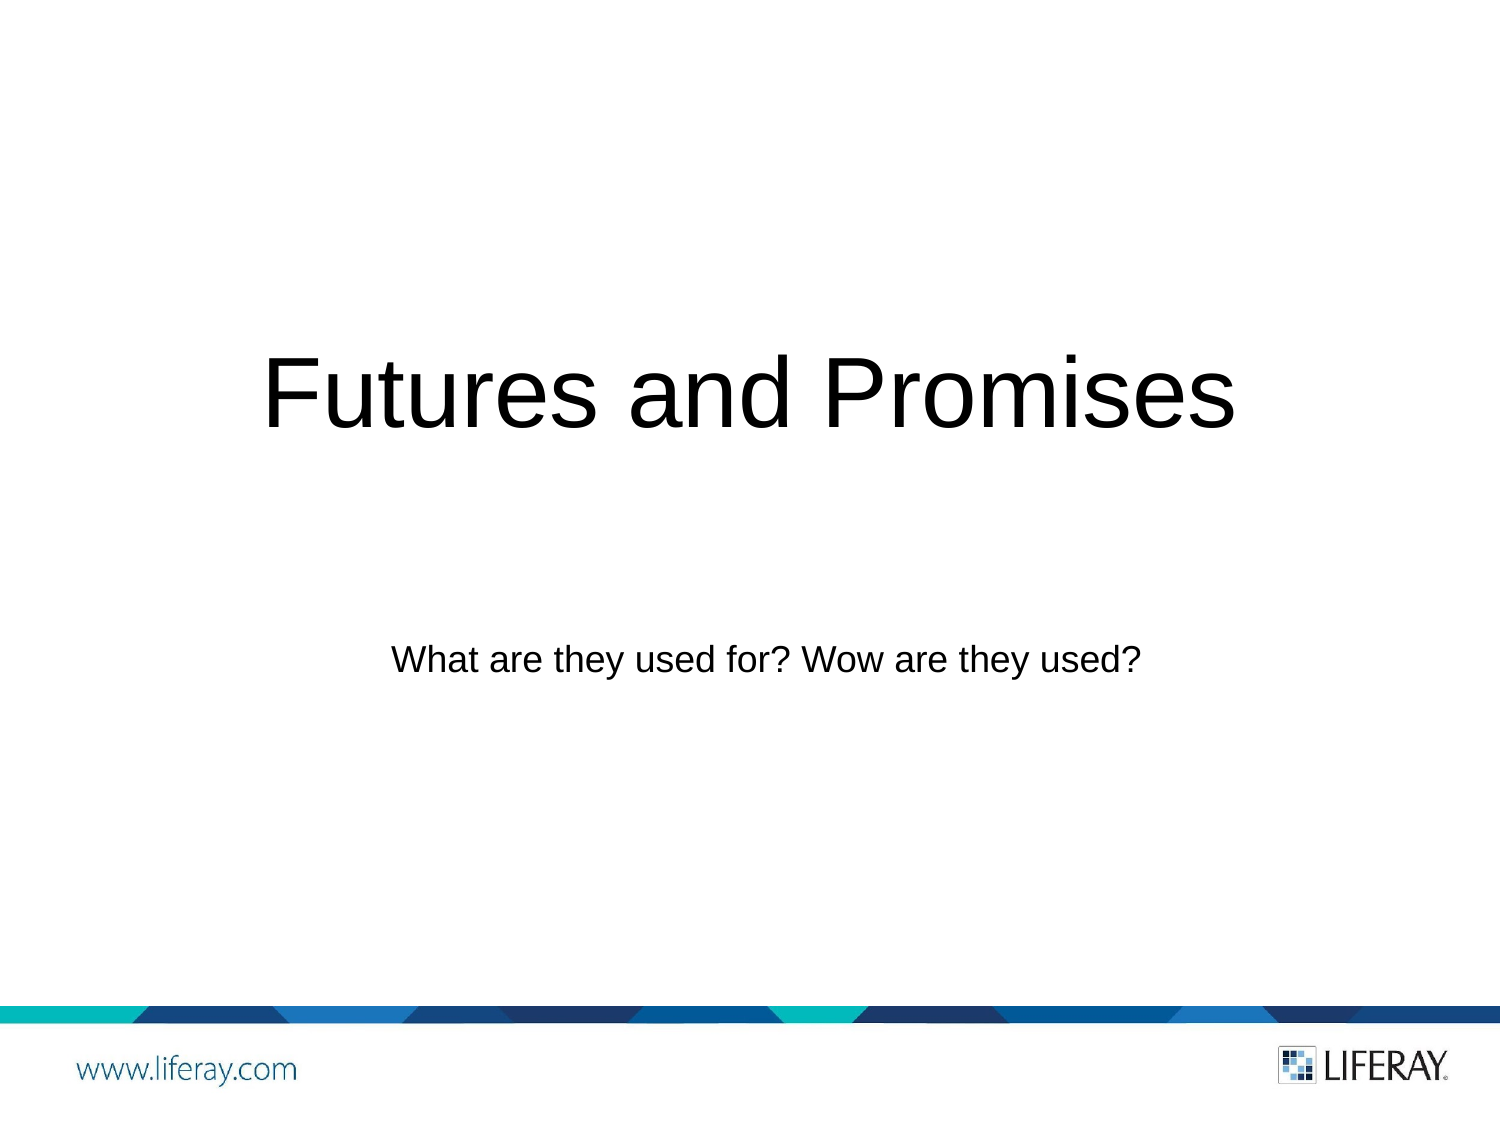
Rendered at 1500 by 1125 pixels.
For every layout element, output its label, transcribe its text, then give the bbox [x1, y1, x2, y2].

title Futures and Promises [51, 162, 1449, 612]
picture [0, 1006, 1500, 1125]
subtitle What are they used for? Wow are they used? [51, 619, 1449, 794]
